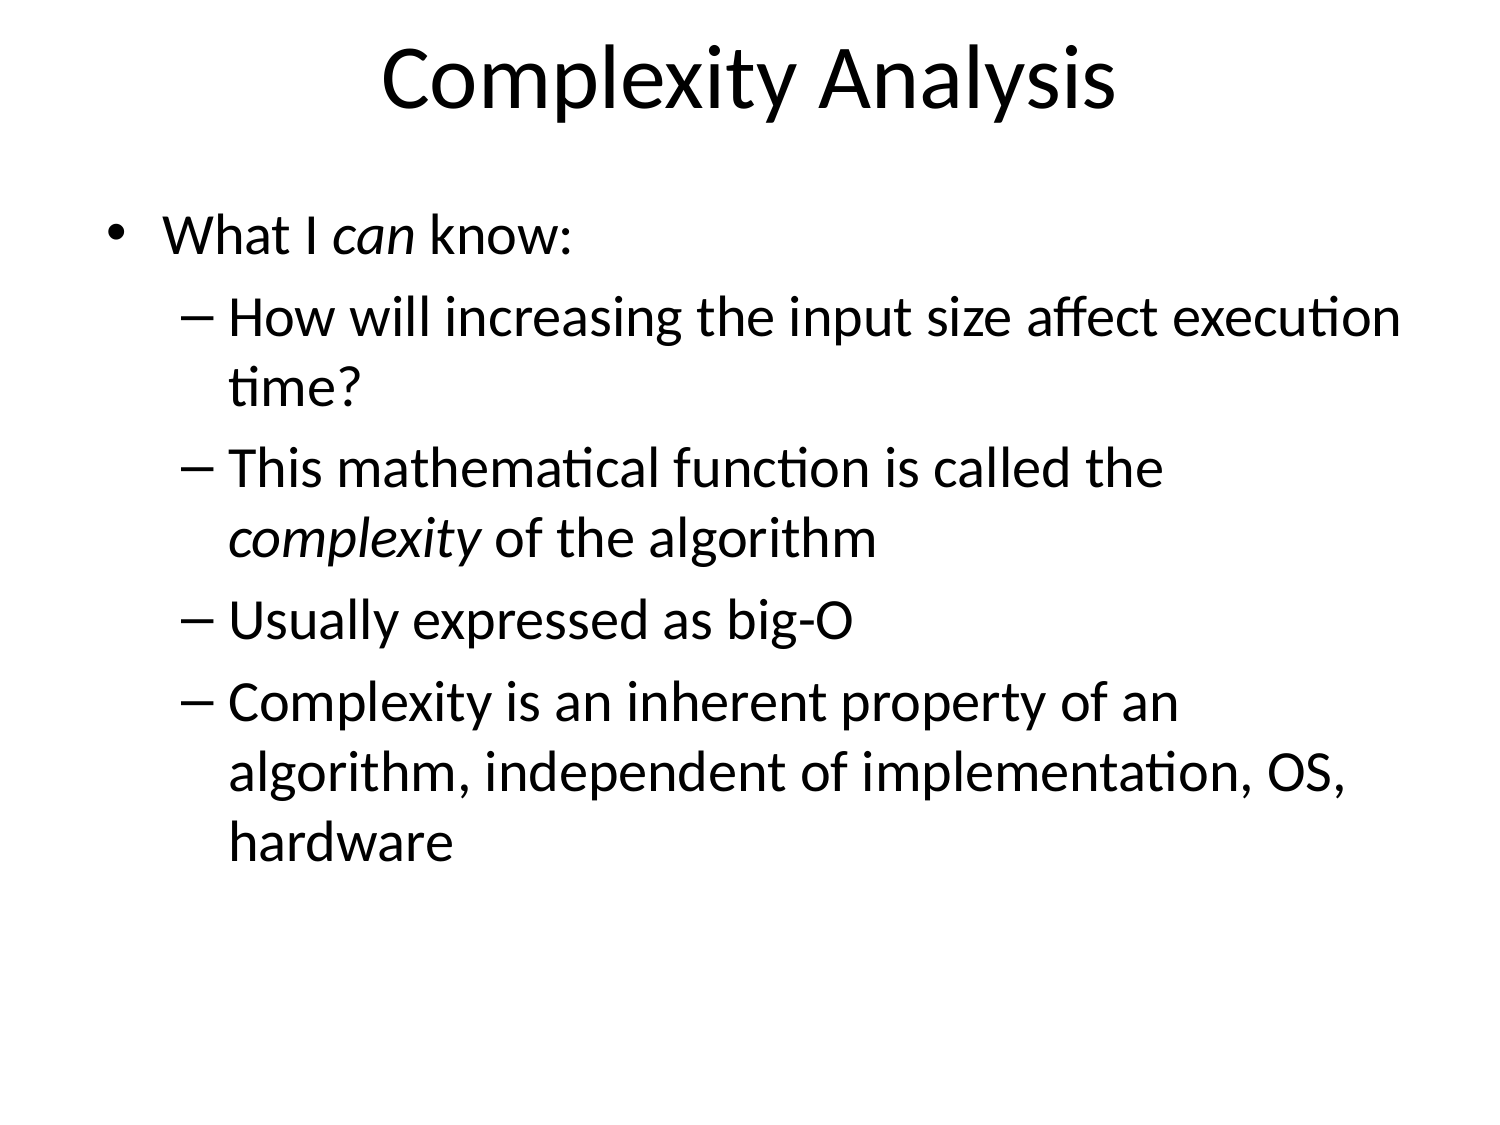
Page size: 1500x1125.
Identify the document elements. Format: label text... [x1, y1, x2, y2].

list What I can know: How will increasing the input size affect execution time? This mathematical function is called the complexity of the algorithm Usually expressed as big-O Complexity is an inherent property of an algorithm, independent of implementation, OS, hardware [91, 188, 1442, 932]
title Complexity Analysis [75, 0, 1425, 166]
